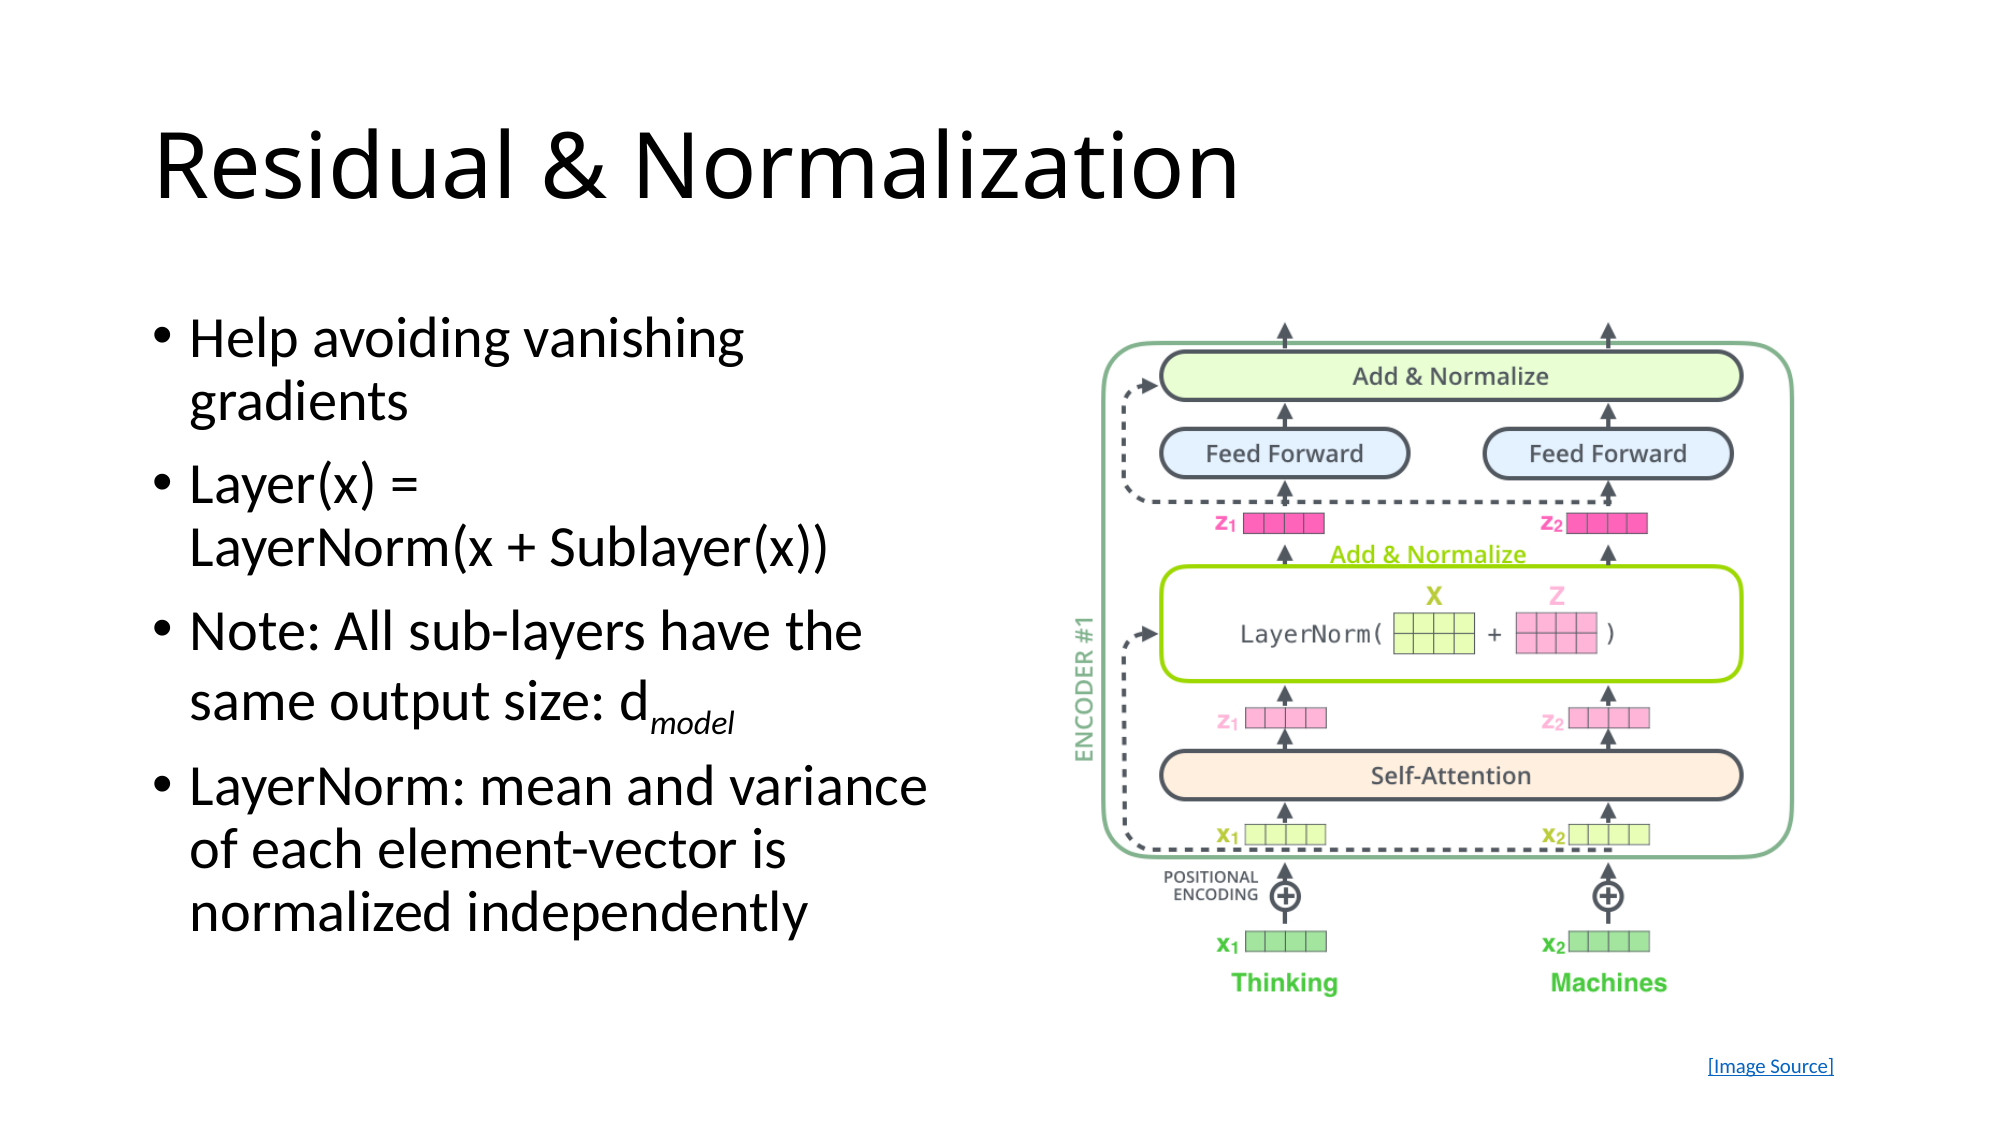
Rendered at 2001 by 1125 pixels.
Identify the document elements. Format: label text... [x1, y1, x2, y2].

title Residual & Normalization [137, 59, 1863, 278]
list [1055, 299, 1819, 1014]
list Help avoiding vanishing gradients Layer(x) = LayerNorm(x + Sublayer(x)) Note: All sub-layers have the same output size: dmodel LayerNorm: mean and variance of each element-vector is normalized independently [137, 299, 990, 1014]
text_box [Image Source] [1693, 1044, 1905, 1085]
